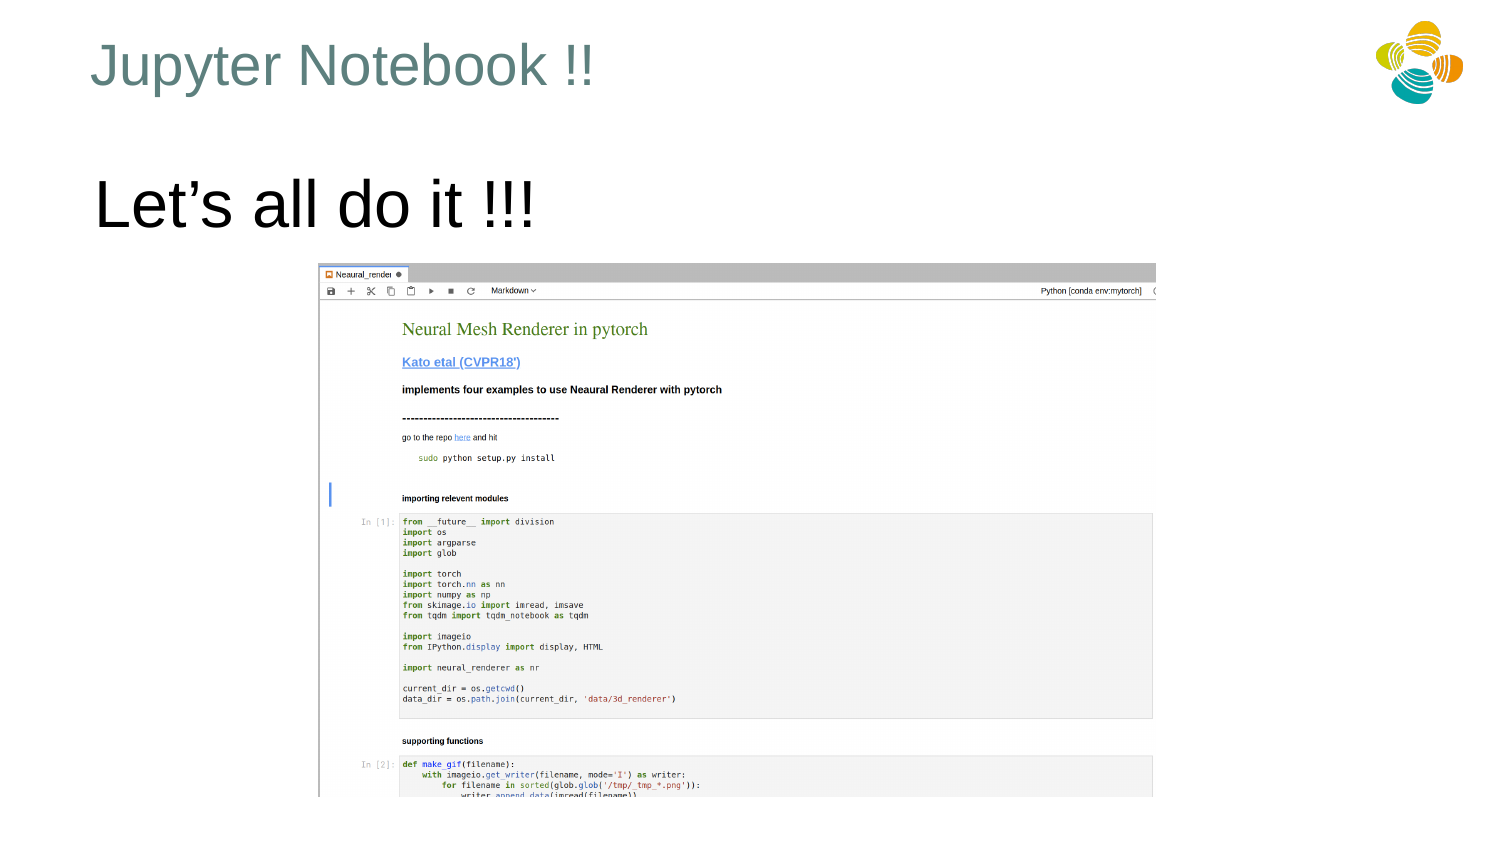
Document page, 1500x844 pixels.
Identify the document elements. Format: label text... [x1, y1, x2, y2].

picture [318, 263, 1157, 797]
picture [1376, 21, 1463, 104]
list Let’s all do it !!! [79, 146, 1430, 754]
title Jupyter Notebook !! [75, 21, 988, 104]
